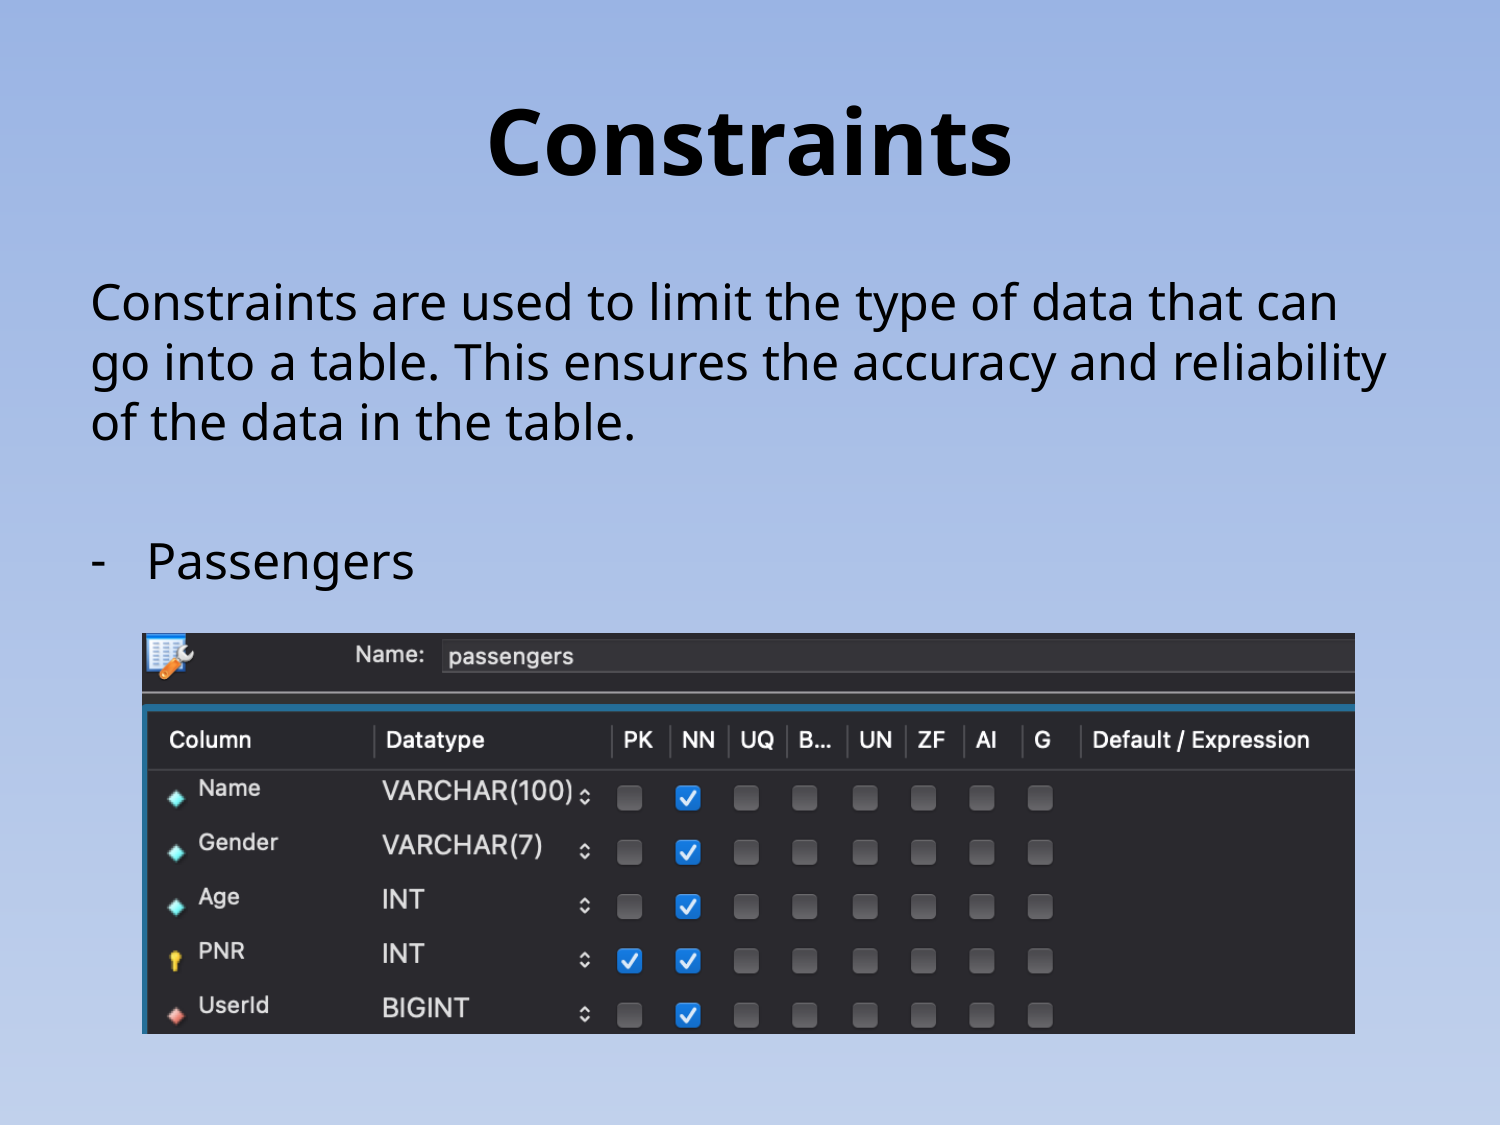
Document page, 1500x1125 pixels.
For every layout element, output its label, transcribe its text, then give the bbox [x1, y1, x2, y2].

title Constraints [75, 45, 1425, 233]
picture [142, 633, 1356, 1034]
list Constraints are used to limit the type of data that can go into a table. This ensures the accuracy and reliability of the data in the table. Passengers [75, 262, 1425, 1005]
